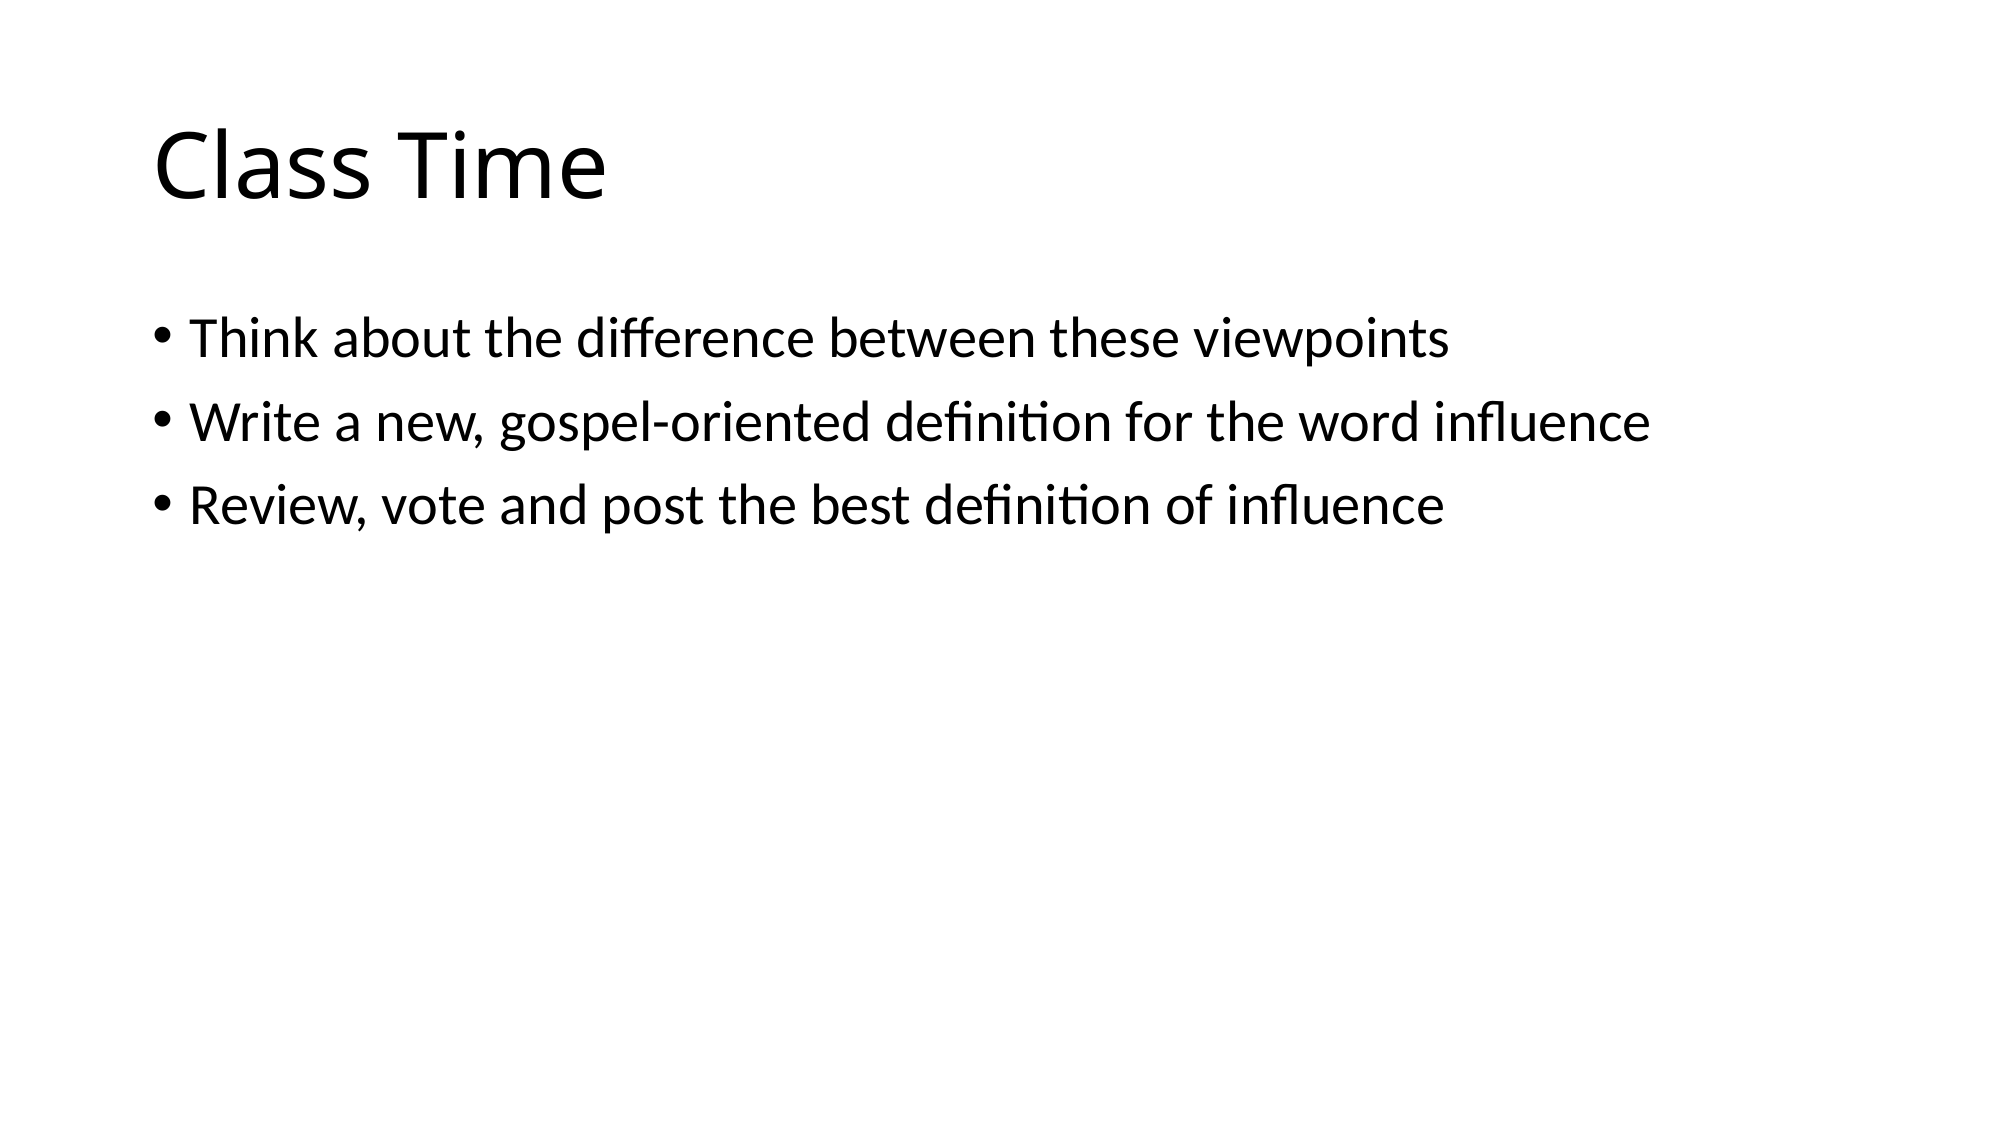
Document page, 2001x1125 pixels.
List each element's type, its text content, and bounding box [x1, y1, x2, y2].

list Think about the difference between these viewpoints Write a new, gospel-oriented definition for the word influence Review, vote and post the best definition of influence [137, 299, 1863, 1014]
title Class Time [137, 59, 1863, 278]
